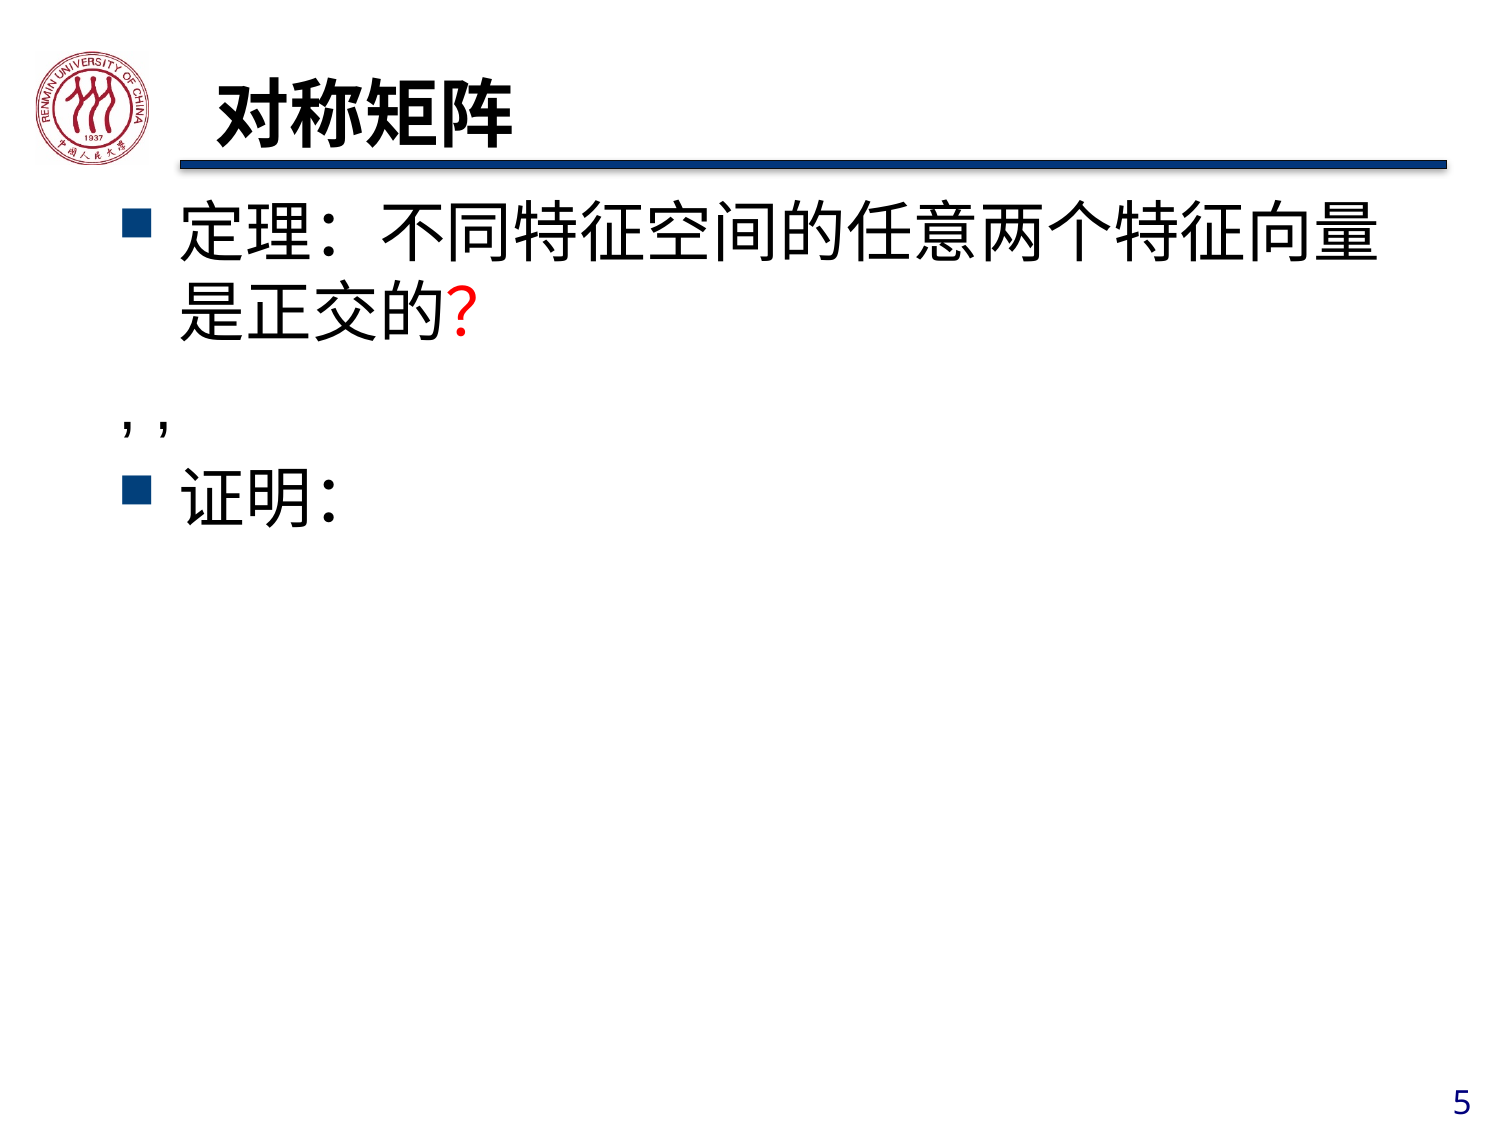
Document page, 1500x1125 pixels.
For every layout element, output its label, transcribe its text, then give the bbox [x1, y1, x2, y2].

picture [35, 51, 149, 165]
title 对称矩阵 [198, 18, 1407, 205]
